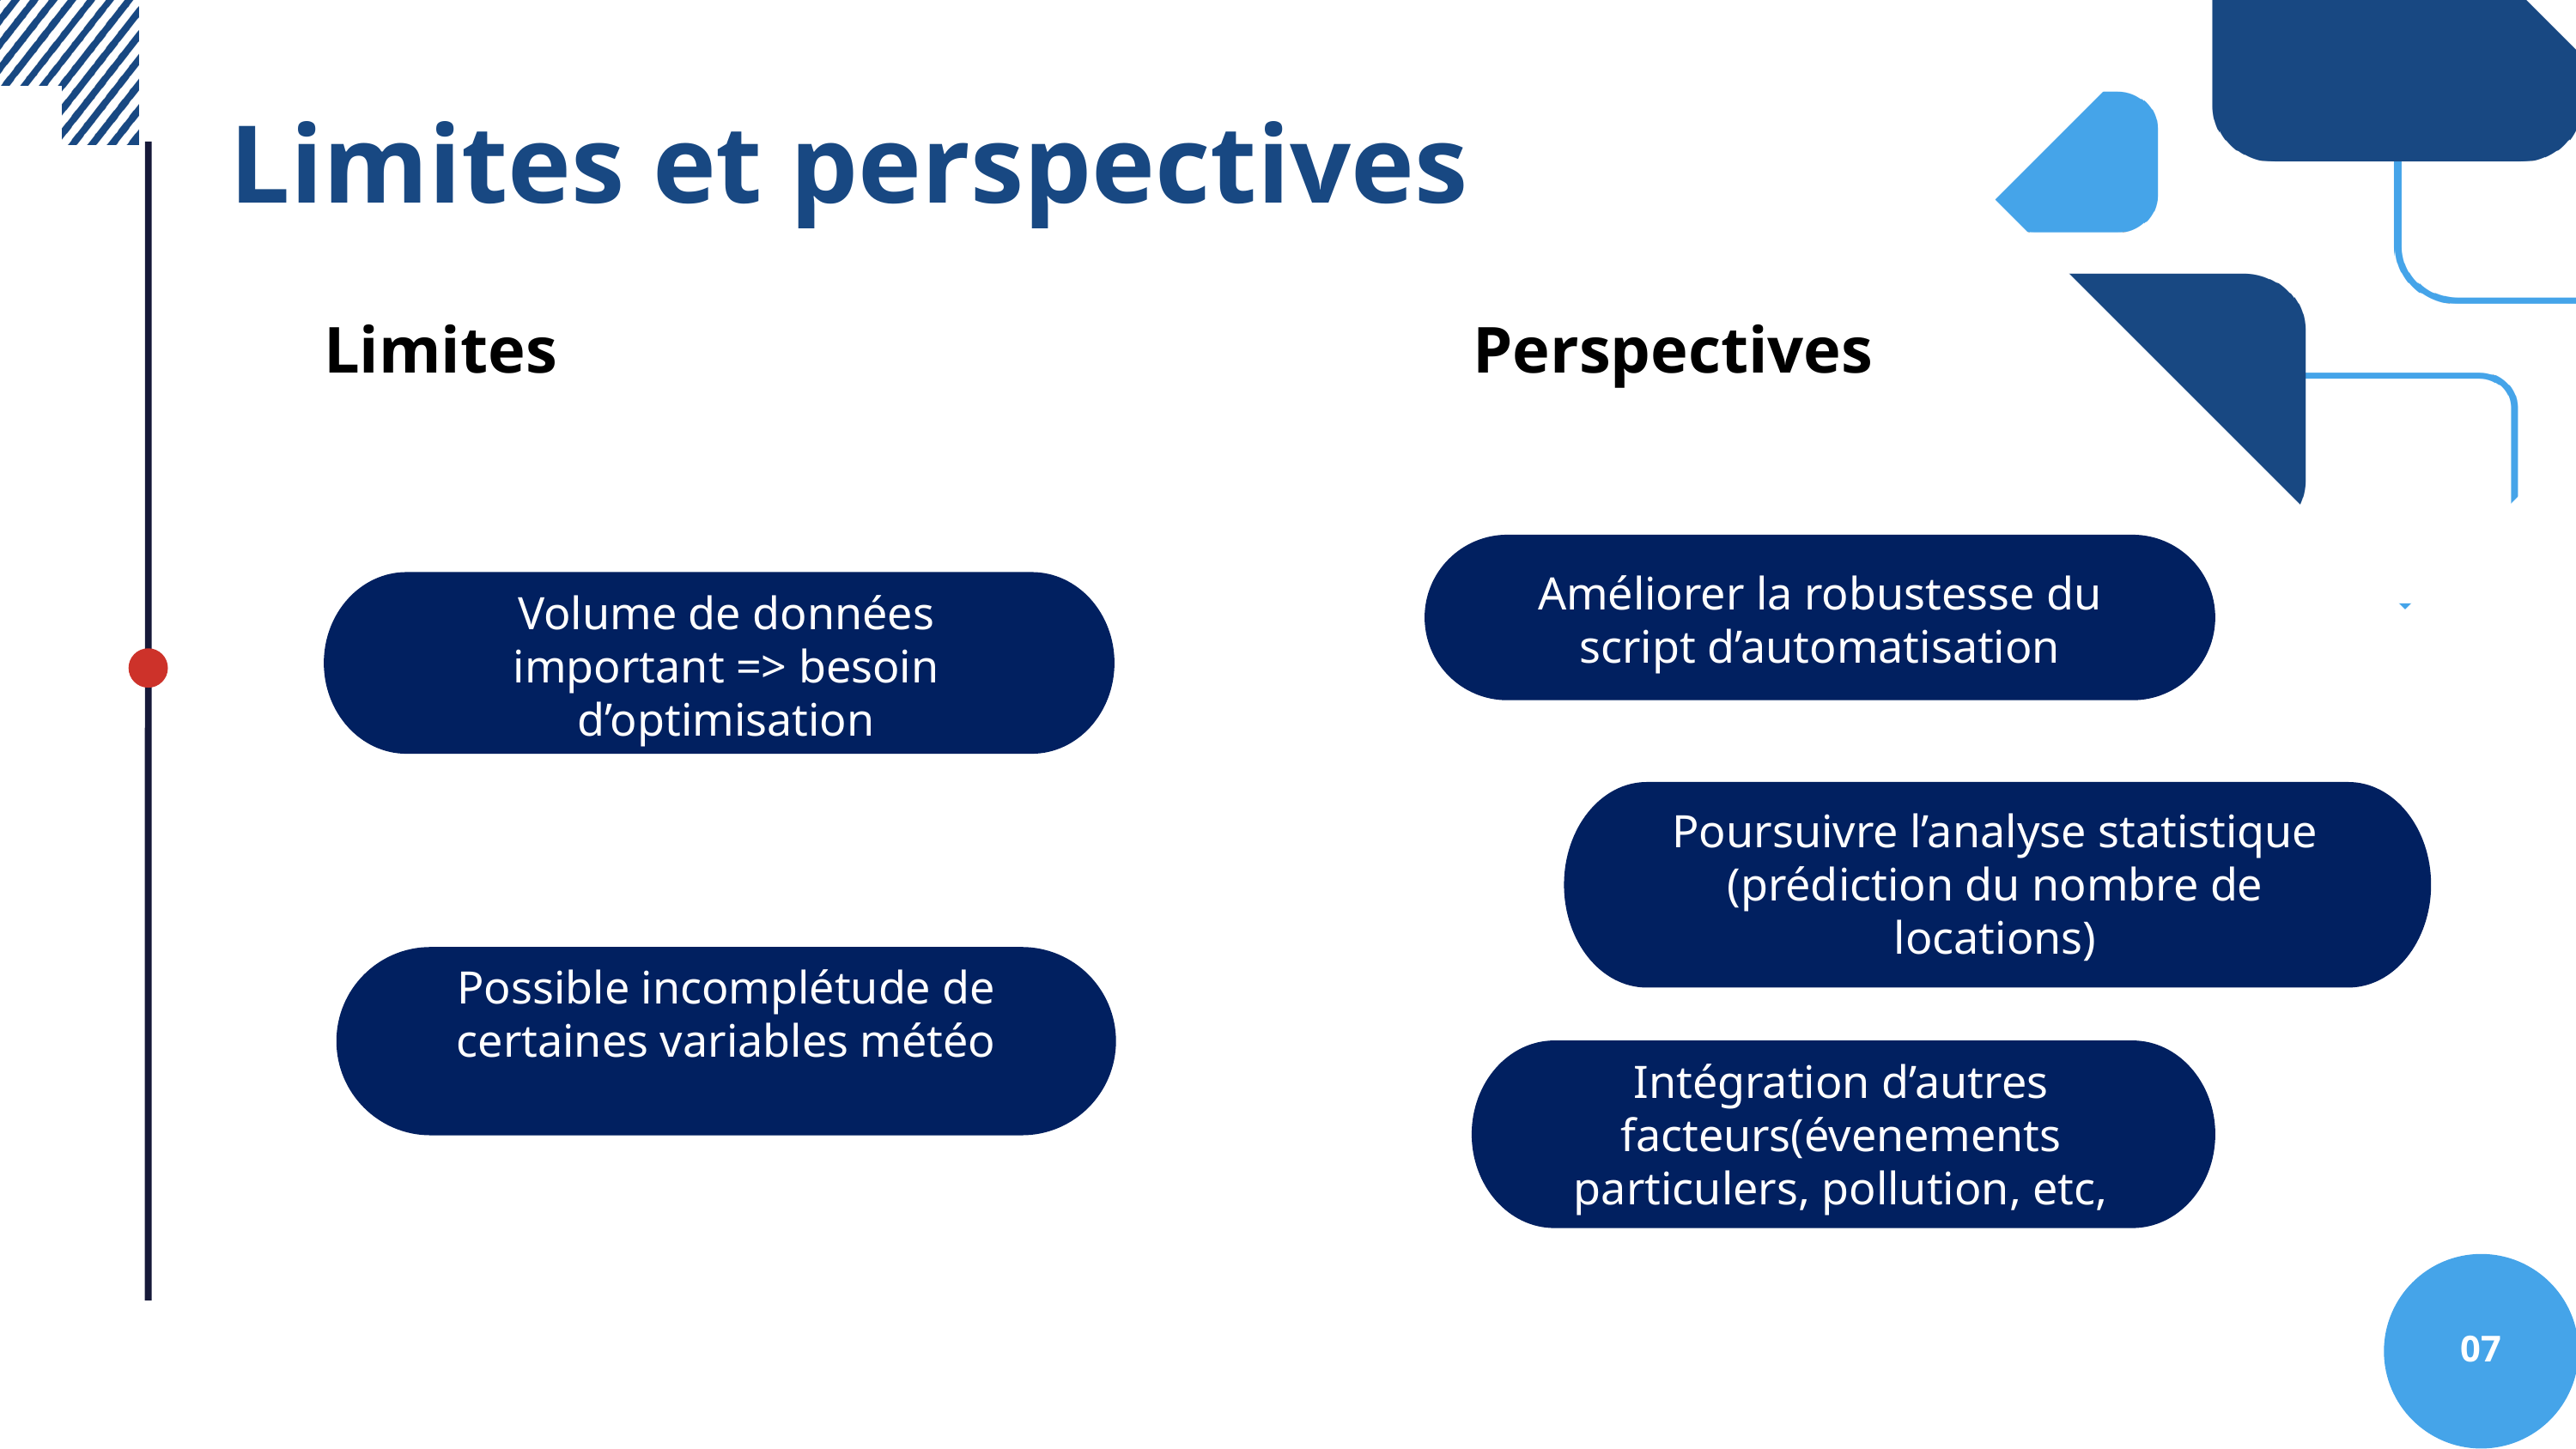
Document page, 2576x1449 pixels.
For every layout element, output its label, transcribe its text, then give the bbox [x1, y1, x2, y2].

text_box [1564, 781, 2432, 988]
text_box [1995, 0, 2576, 609]
text_box Limites [324, 310, 702, 386]
text_box [0, 0, 198, 145]
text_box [2384, 1253, 2576, 1449]
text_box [1471, 1040, 2216, 1228]
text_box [323, 572, 1115, 755]
text_box Perspectives [1473, 310, 1898, 386]
text_box Limites et perspectives [229, 121, 1978, 225]
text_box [1424, 534, 2216, 700]
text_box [128, 647, 168, 688]
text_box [336, 946, 1116, 1136]
